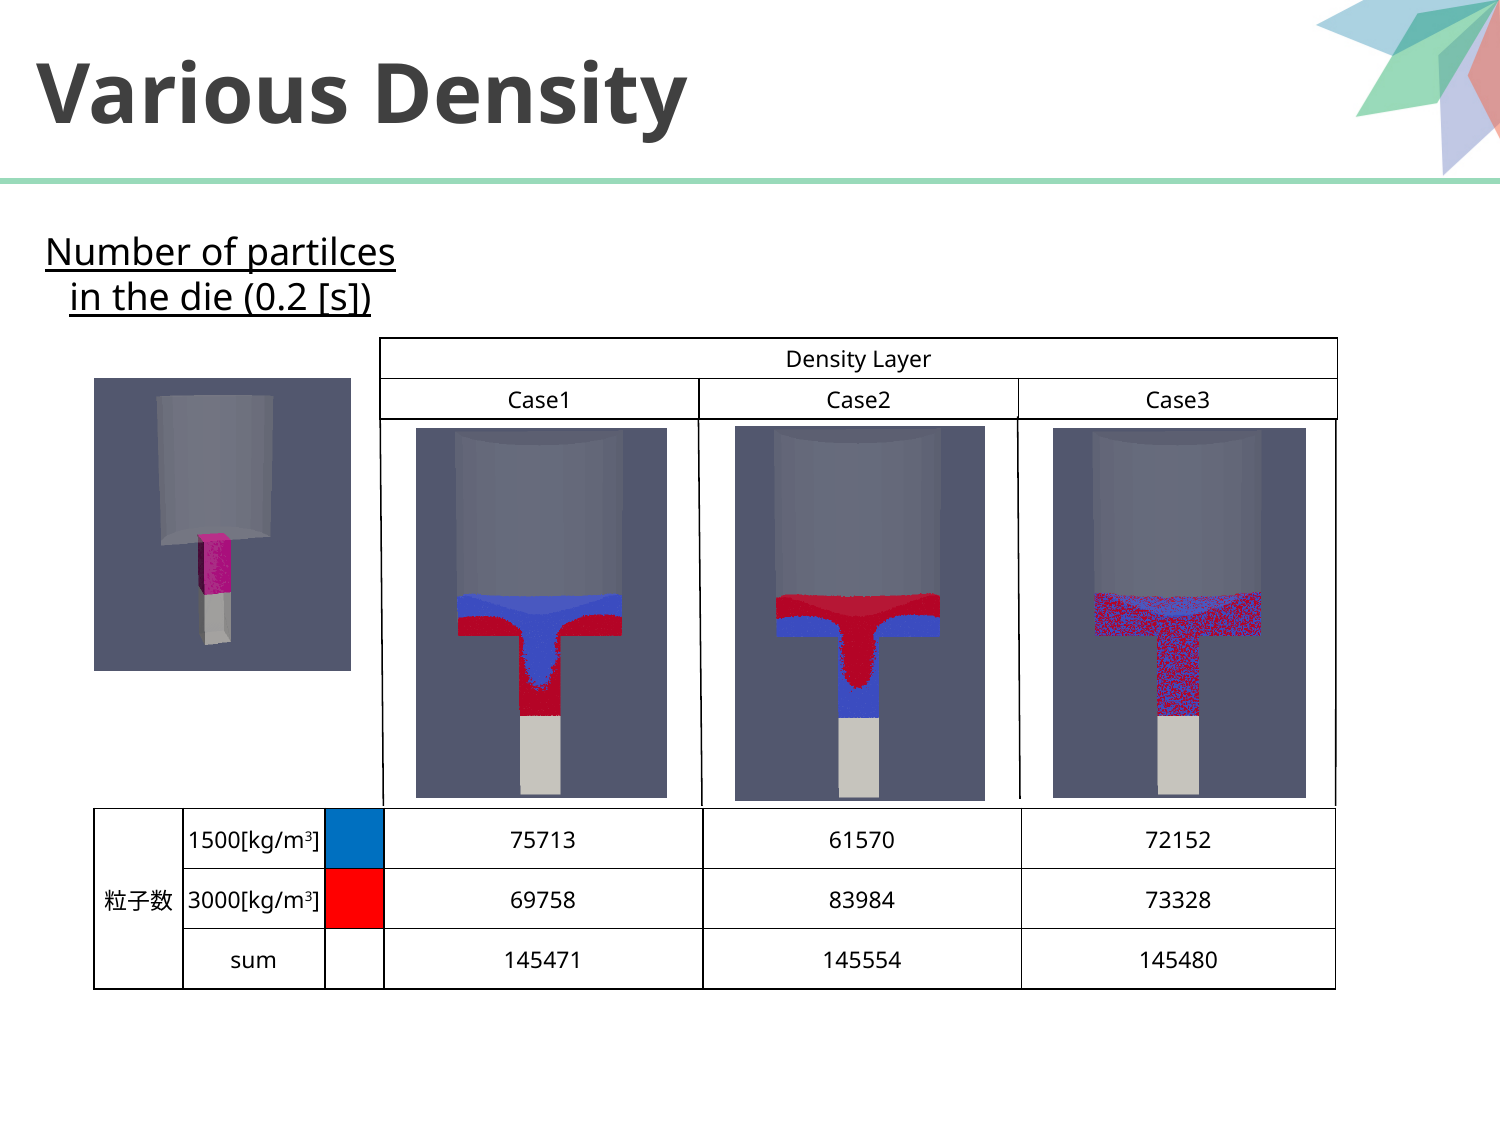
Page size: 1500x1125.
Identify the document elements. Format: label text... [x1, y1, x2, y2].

table_header 72152 [1022, 809, 1335, 868]
table_cell 145554 [704, 929, 1021, 988]
text_box Number of partilces in the die (0.2 [s]) [0, 220, 442, 326]
table_cell sum [184, 929, 324, 988]
table_cell Case3 [1019, 379, 1337, 418]
table_cell Case1 [381, 379, 698, 418]
table_cell 73328 [1022, 869, 1335, 928]
table_header 1500[kg/m3] [184, 809, 324, 868]
table_cell 3000[kg/m3] [184, 869, 324, 928]
table_cell Case2 [700, 379, 1018, 418]
picture [0, 186, 1500, 1125]
table_cell 145480 [1022, 929, 1335, 988]
table_cell 83984 [704, 869, 1021, 928]
table_cell 145471 [385, 929, 702, 988]
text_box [698, 418, 703, 807]
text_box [379, 418, 384, 807]
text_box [1017, 416, 1021, 800]
table_header [326, 809, 383, 868]
table_header Density Layer [381, 339, 1337, 378]
table_header 61570 [704, 809, 1021, 868]
table_cell [326, 929, 383, 988]
table_cell 69758 [385, 869, 702, 928]
title Various Density [0, 2, 1500, 176]
text_box [0, 176, 1500, 186]
table_header 粒子数 [95, 809, 182, 988]
table_cell [326, 869, 383, 928]
table_header 75713 [385, 809, 702, 868]
